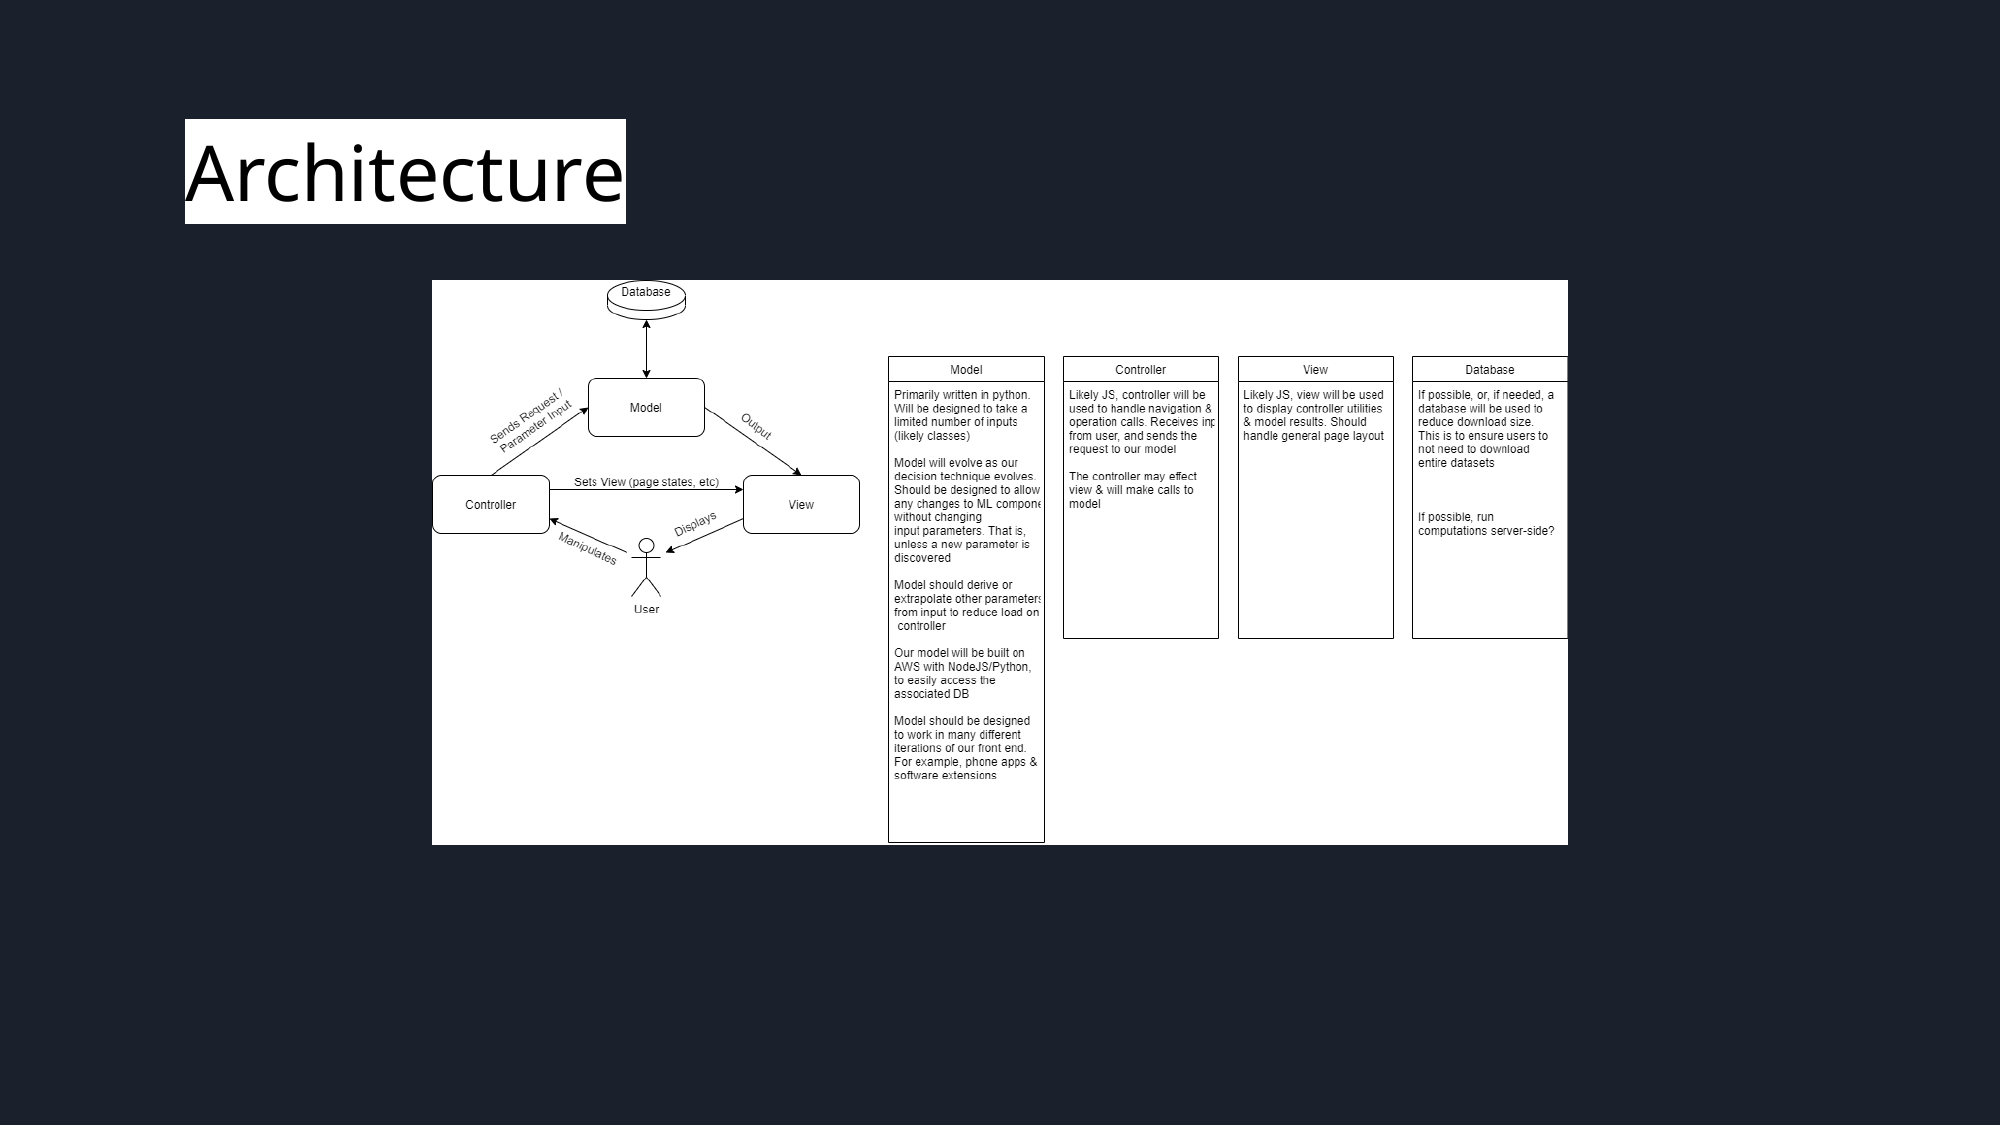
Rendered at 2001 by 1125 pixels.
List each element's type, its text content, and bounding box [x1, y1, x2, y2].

picture [431, 279, 1569, 845]
title Architecture [169, 67, 1895, 286]
